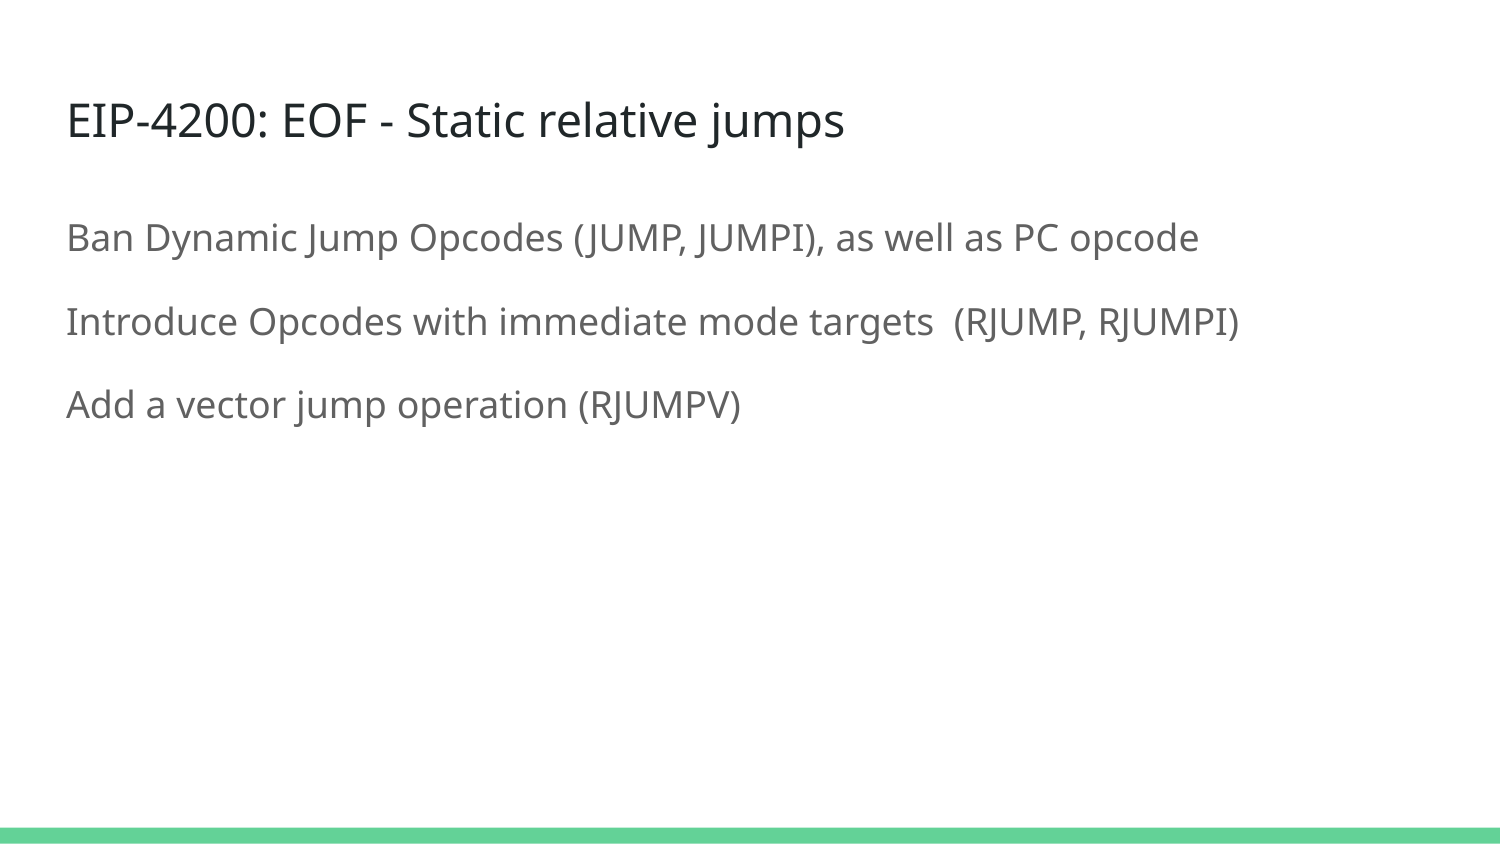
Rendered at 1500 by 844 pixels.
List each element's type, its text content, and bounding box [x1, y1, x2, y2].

title EIP-4200: EOF - Static relative jumps [51, 72, 1449, 167]
list Ban Dynamic Jump Opcodes (JUMP, JUMPI), as well as PC opcode Introduce Opcodes with immediate mode targets (RJUMP, RJUMPI) Add a vector jump operation (RJUMPV) [51, 189, 1449, 750]
